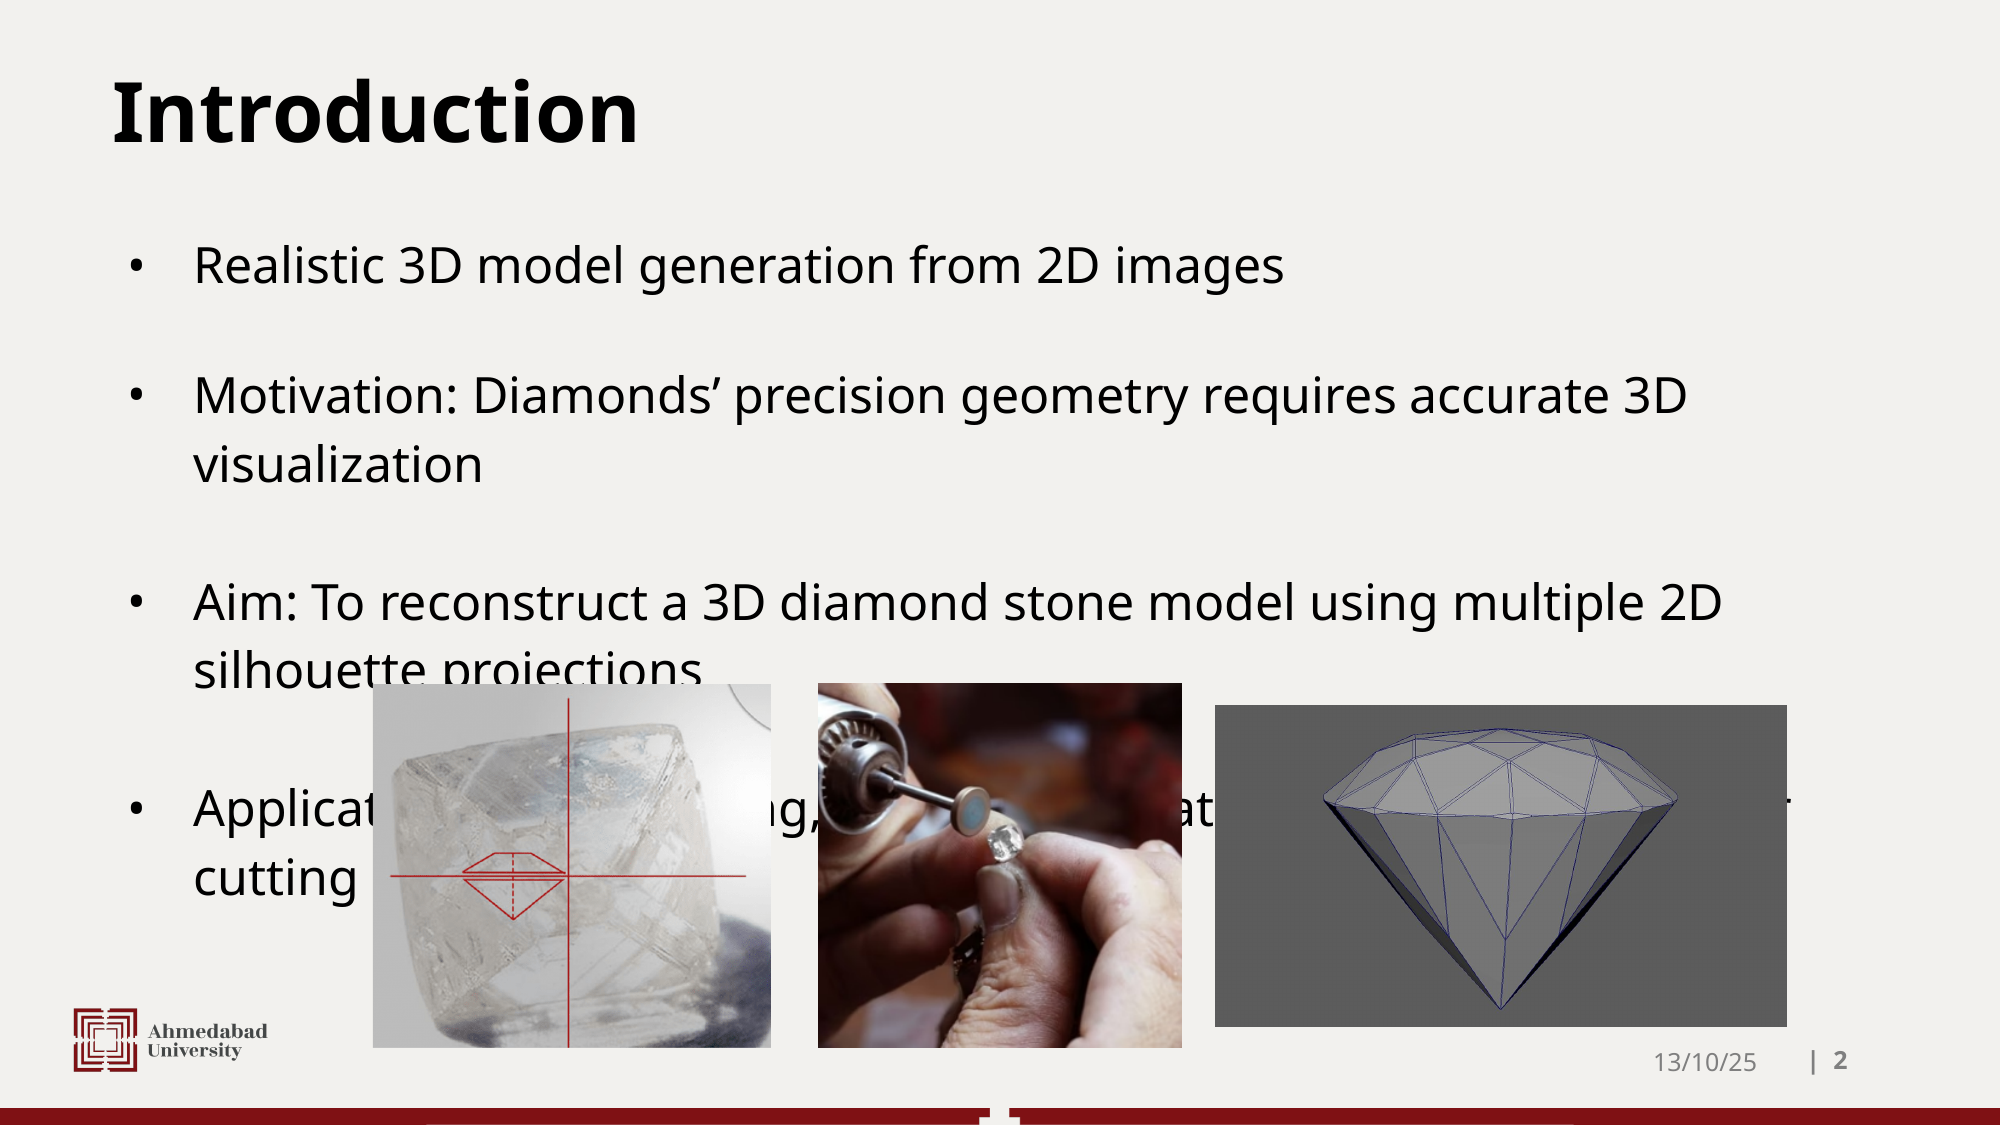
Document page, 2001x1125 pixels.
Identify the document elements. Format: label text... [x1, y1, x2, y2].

picture [58, 990, 283, 1089]
slide_number | 2 [1773, 1030, 1863, 1093]
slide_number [1299, 1035, 1773, 1093]
picture [372, 683, 772, 1048]
title Introduction [97, 0, 1823, 168]
picture [1214, 704, 1787, 1027]
picture [0, 1108, 2000, 1125]
picture [817, 683, 1182, 1048]
list Realistic 3D model generation from 2D images Motivation: Diamonds’ precision geometry requires accurate 3D visualization Aim: To reconstruct a 3D diamond stone model using multiple 2D silhouette projections Applications: 3D modeling, virtual visualization, Reconciling for laser cutting [97, 217, 1823, 932]
